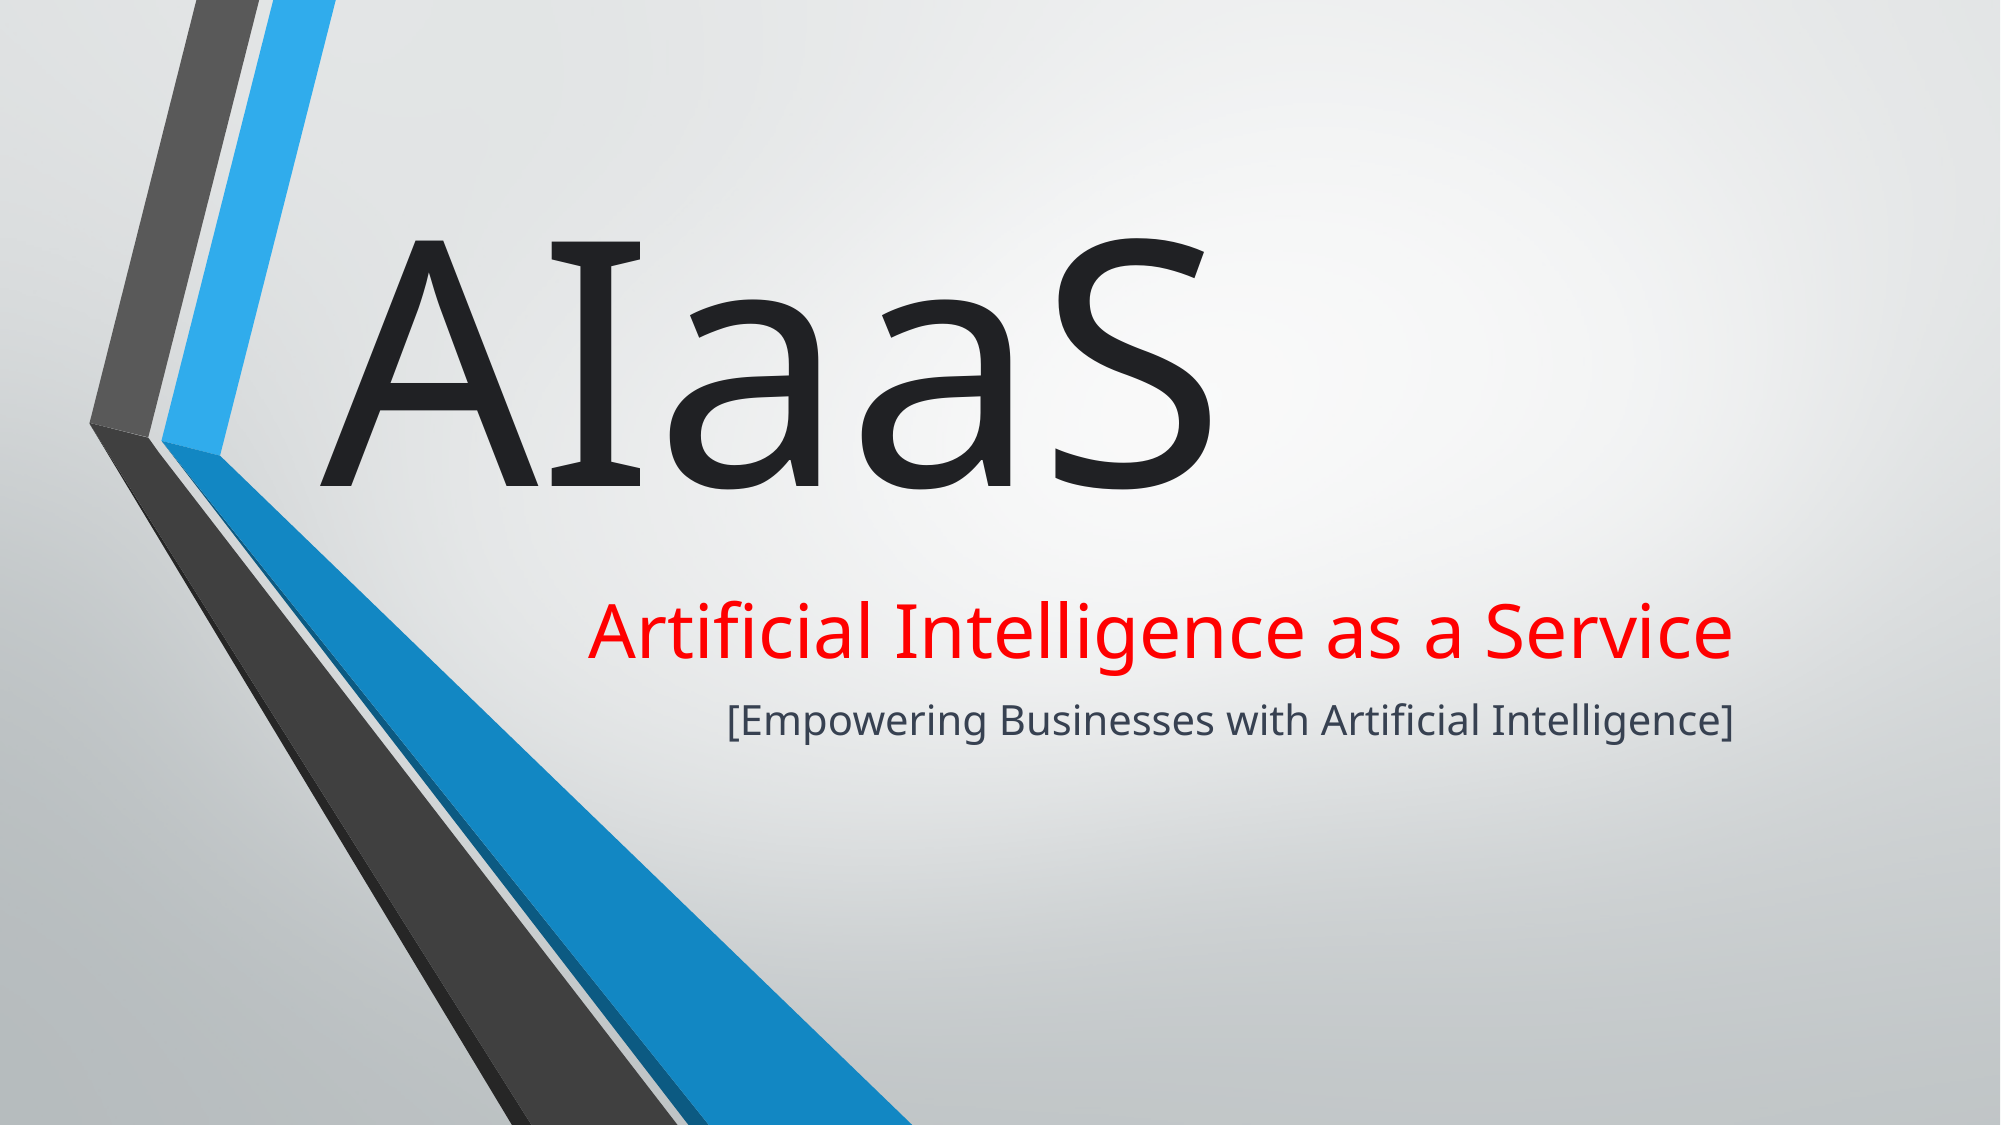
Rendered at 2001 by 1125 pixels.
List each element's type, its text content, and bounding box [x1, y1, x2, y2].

title AIaaS [0, 133, 1242, 563]
subtitle Artificial Intelligence as a Service [Empowering Businesses with Artificial Intelligence] [249, 575, 1750, 848]
